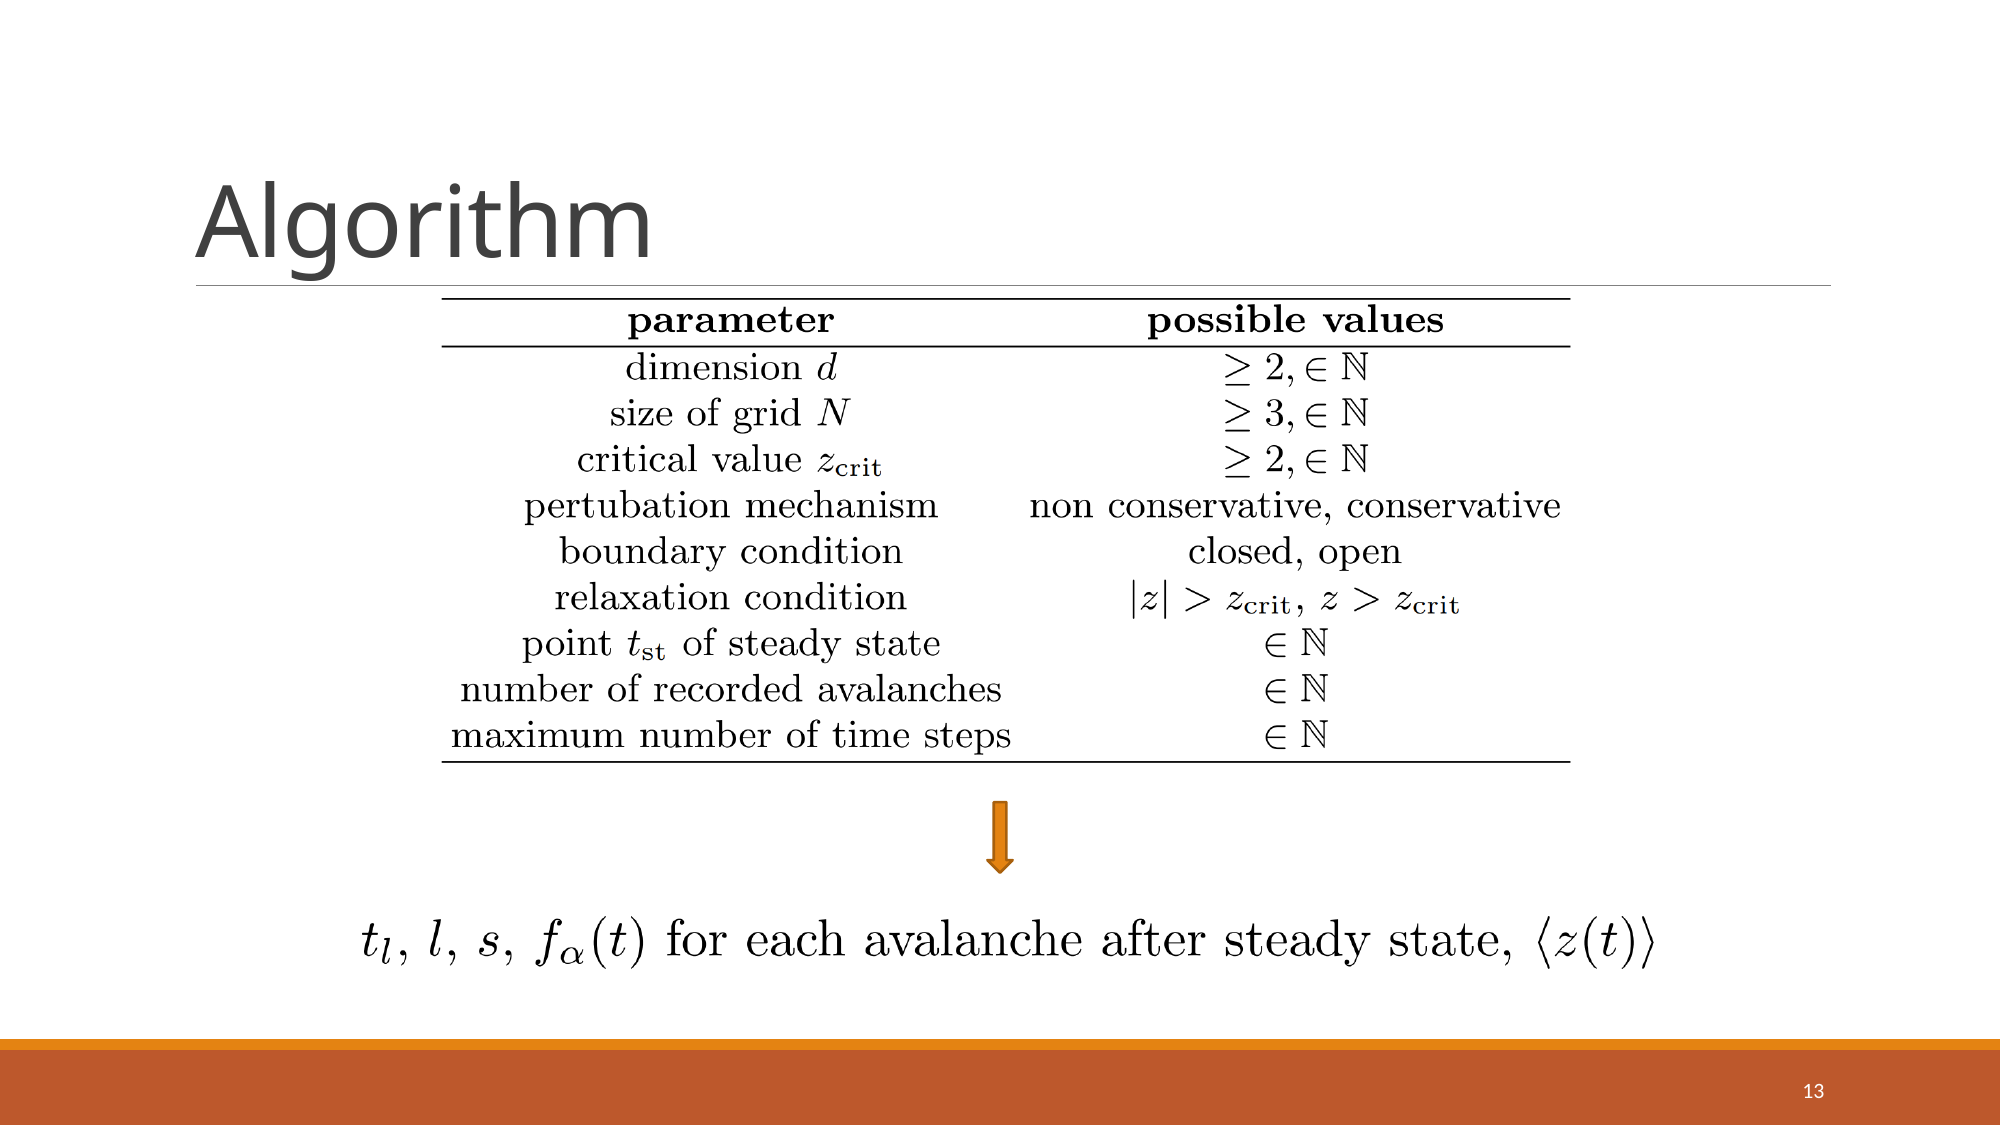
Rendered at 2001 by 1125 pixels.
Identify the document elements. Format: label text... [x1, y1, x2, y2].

title Algorithm [180, 47, 1830, 285]
text_box [986, 800, 1014, 874]
slide_number 13 [1624, 1059, 1840, 1120]
picture [433, 289, 1576, 769]
picture [342, 895, 1668, 983]
